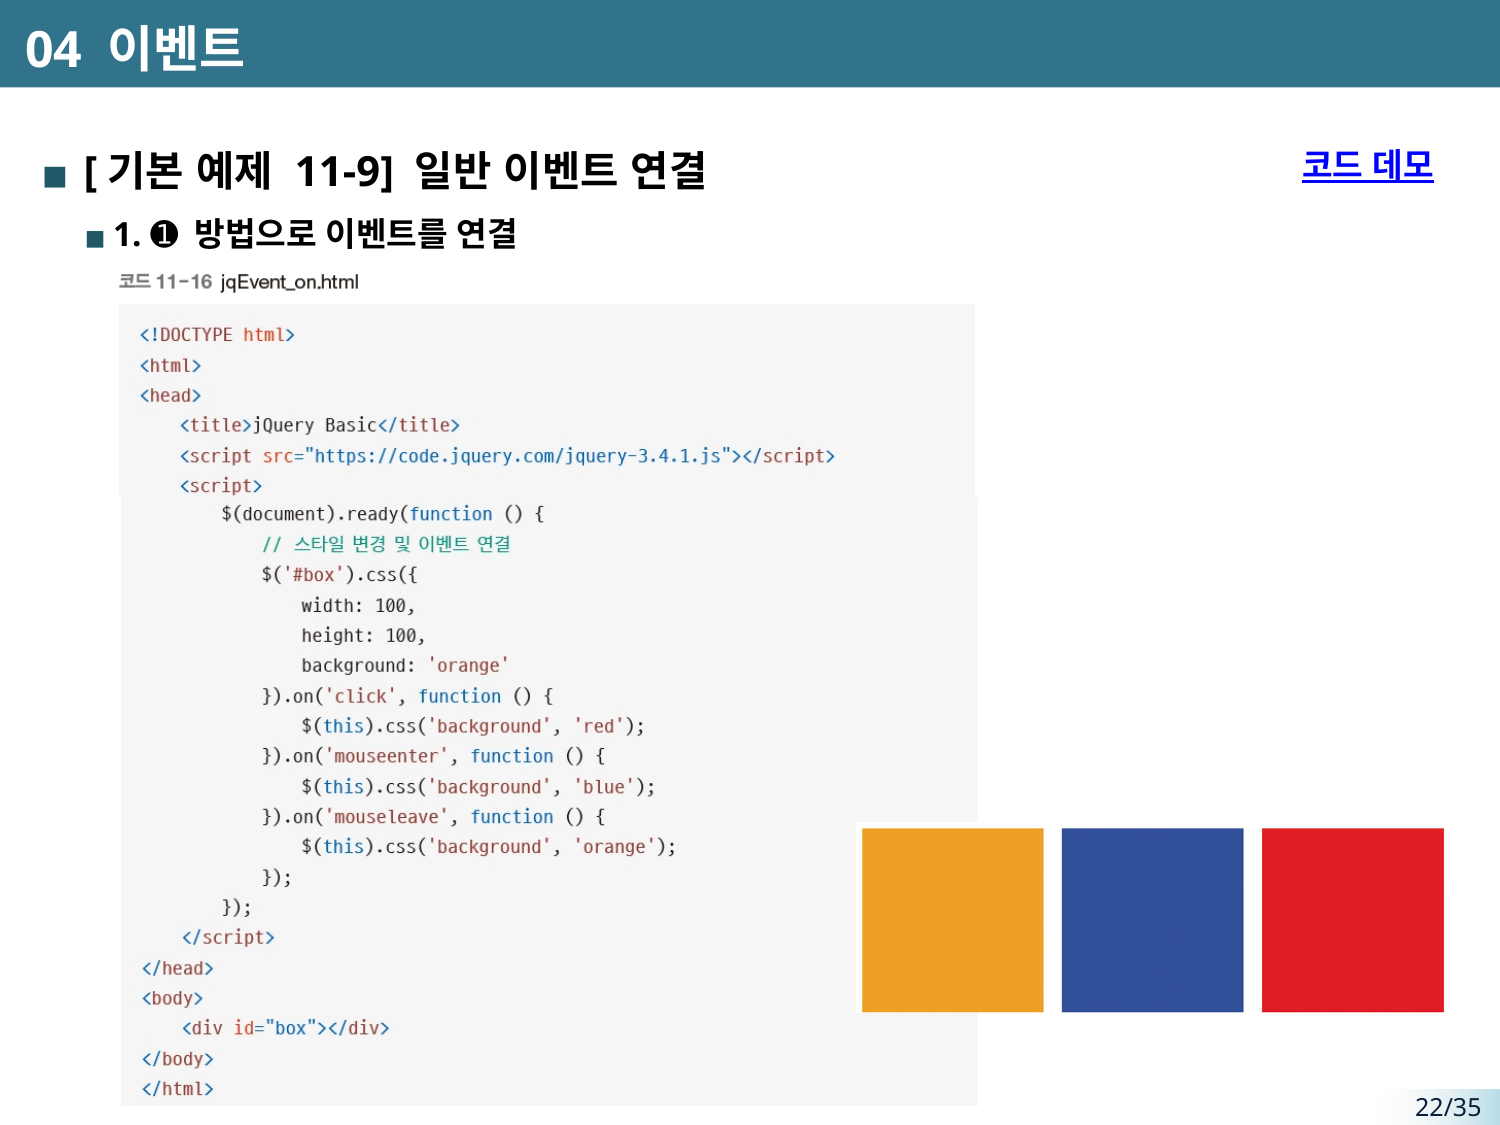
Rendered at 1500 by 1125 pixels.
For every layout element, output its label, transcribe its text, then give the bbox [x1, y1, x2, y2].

title 04 이벤트 [10, 8, 1288, 87]
list [기본 예제 11-9] 일반 이벤트 연결 1. ➊ 방법으로 이벤트를 연결 [10, 126, 1481, 1057]
text_box 코드 데모 [1287, 137, 1500, 193]
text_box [113, 266, 984, 1107]
picture [856, 822, 1448, 1013]
